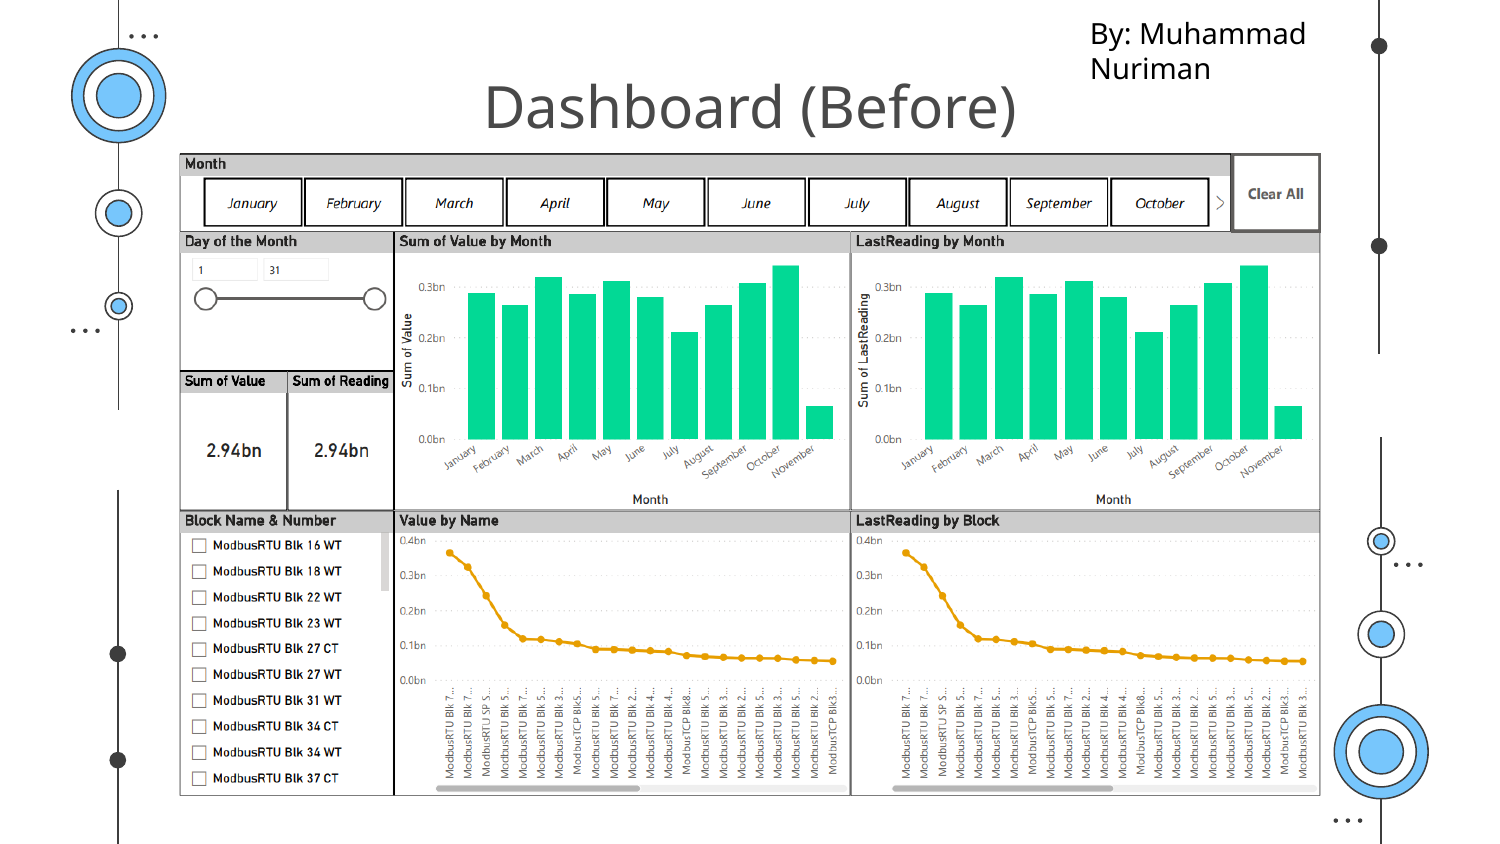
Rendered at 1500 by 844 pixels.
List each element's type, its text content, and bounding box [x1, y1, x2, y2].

picture [174, 149, 1326, 802]
title Dashboard (Before) [299, 55, 1201, 147]
text_box By: Muhammad Nuriman [1074, 0, 1380, 100]
